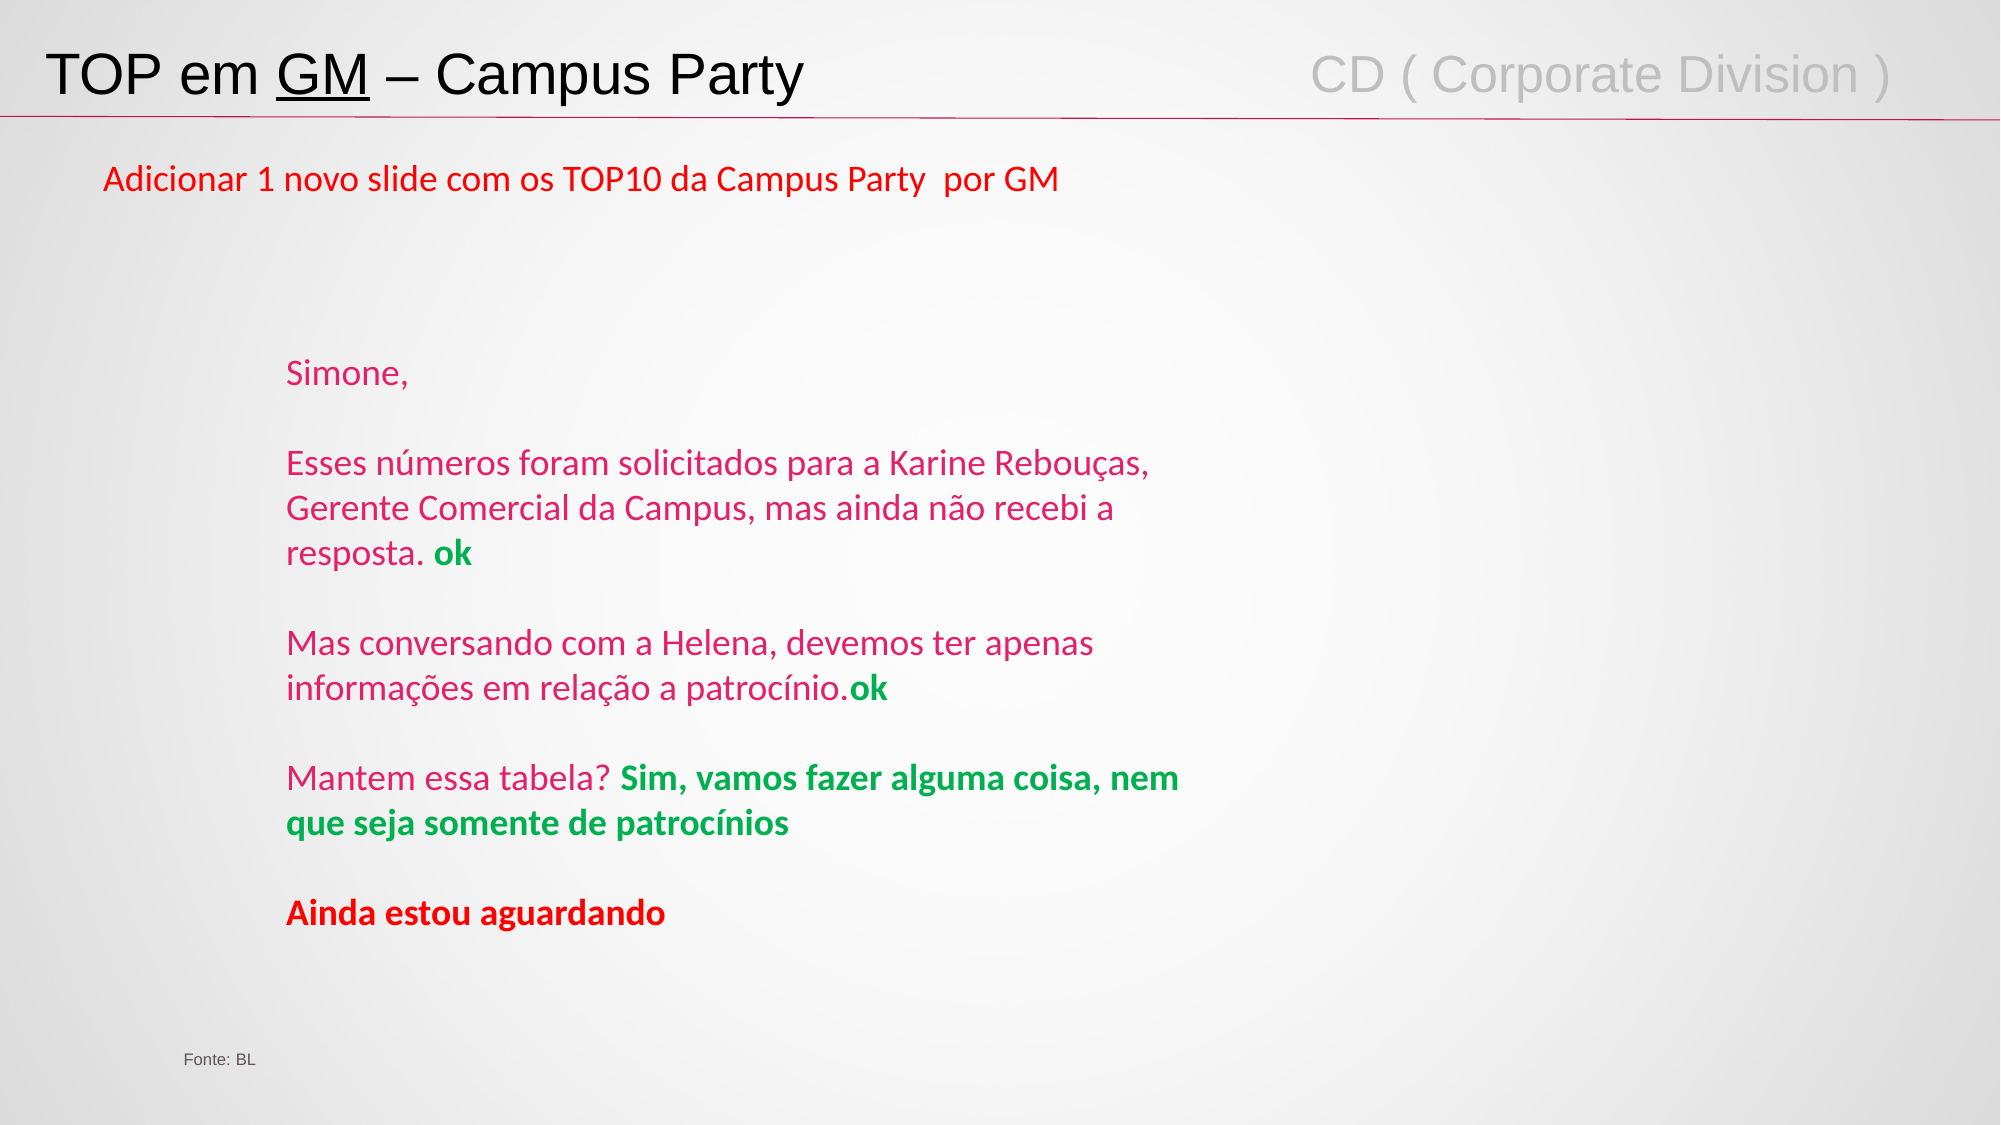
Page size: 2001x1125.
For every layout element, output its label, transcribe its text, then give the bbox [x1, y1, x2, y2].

text_box Fonte: BL [168, 1041, 825, 1096]
picture [0, 0, 2001, 1125]
text_box Simone, Esses números foram solicitados para a Karine Rebouças, Gerente Comercial da Campus, mas ainda não recebi a resposta. ok Mas conversando com a Helena, devemos ter apenas informações em relação a patrocínio.ok Mantem essa tabela? Sim, vamos fazer alguma coisa, nem que seja somente de patrocínios Ainda estou aguardando [271, 340, 1200, 941]
text_box TOP em GM – Campus Party [30, 28, 820, 114]
text_box Adicionar 1 novo slide com os TOP10 da Campus Party por GM [88, 146, 1076, 207]
text_box CD ( Corporate Division ) [1285, 26, 1932, 116]
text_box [0, 116, 2000, 120]
